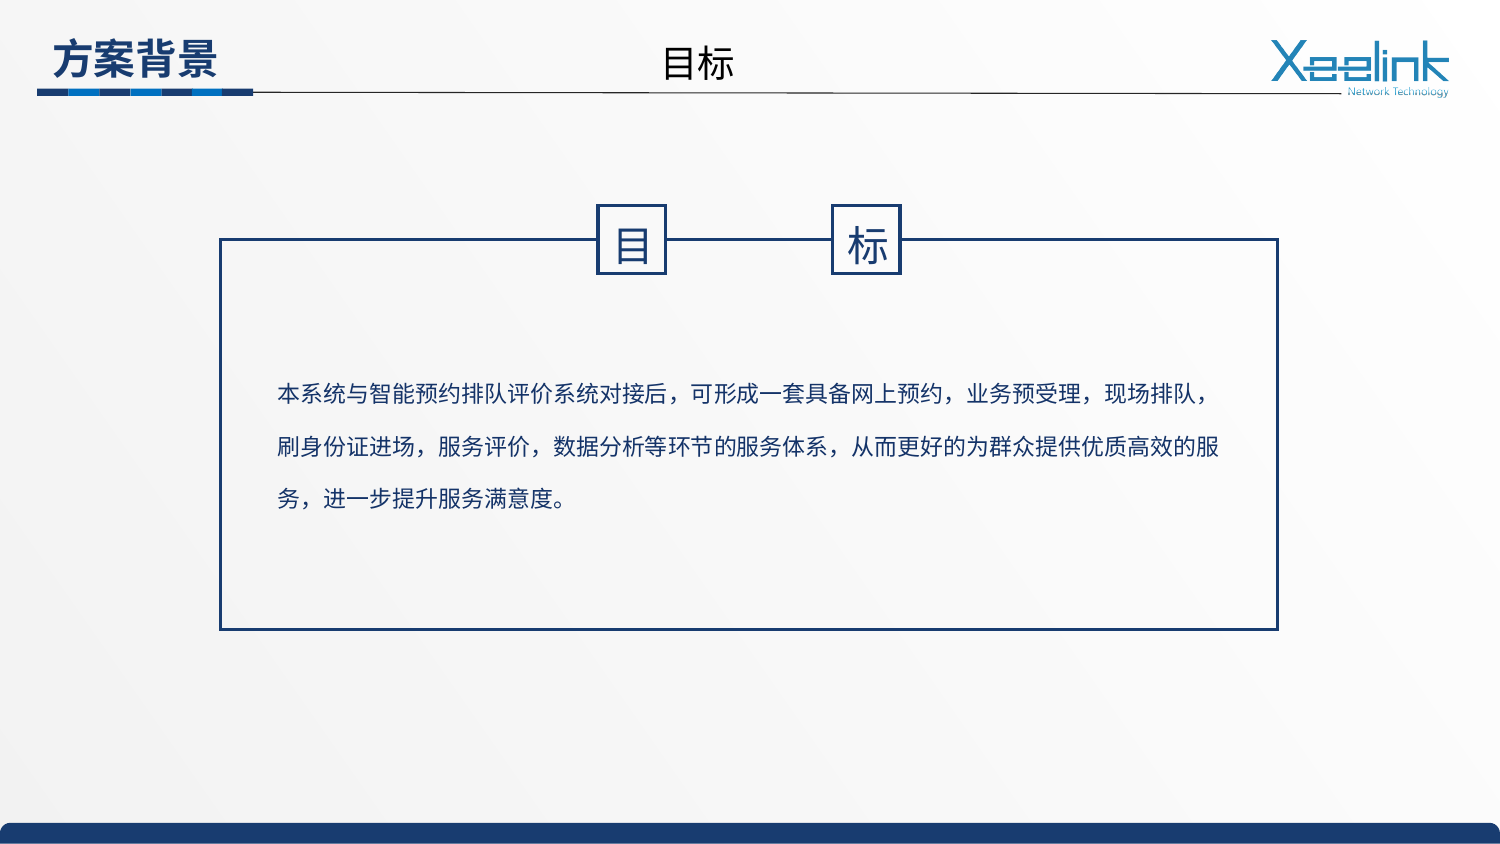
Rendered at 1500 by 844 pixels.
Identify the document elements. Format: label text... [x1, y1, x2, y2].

text_box [219, 238, 1279, 630]
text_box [37, 25, 1454, 102]
text_box [0, 821, 1500, 844]
text_box 标 [831, 205, 901, 274]
text_box 本系统与智能预约排队评价系统对接后，可形成一套具备网上预约，业务预受理，现场排队，刷身份证进场，服务评价，数据分析等环节的服务体系，从而更好的为群众提供优质高效的服务，进一步提升服务满意度。 [262, 347, 1238, 519]
text_box 目 [597, 205, 667, 274]
